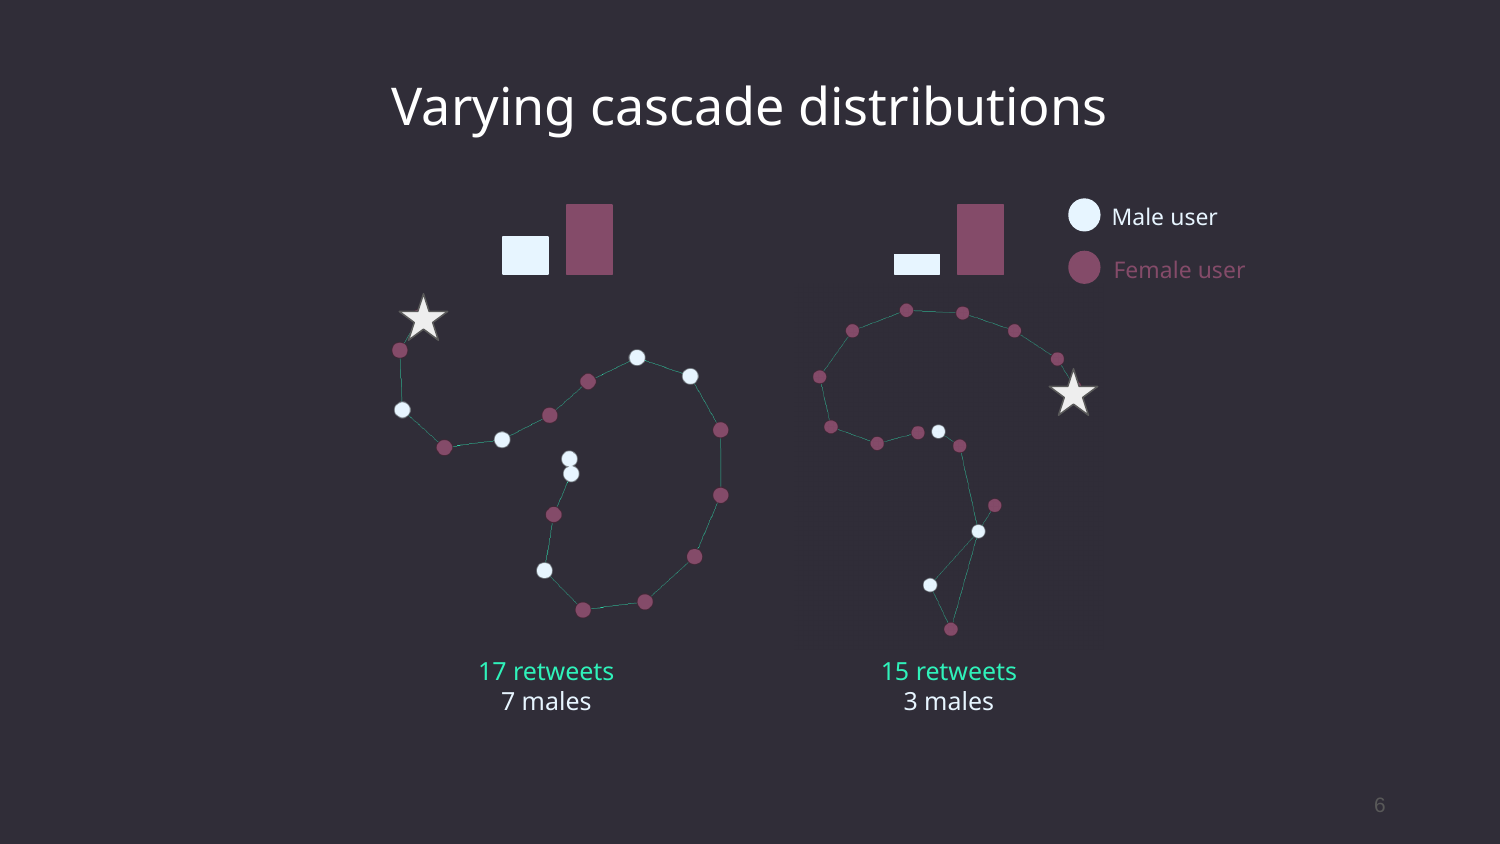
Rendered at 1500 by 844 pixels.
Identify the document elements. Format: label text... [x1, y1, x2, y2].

slide_number ‹#› [1059, 782, 1397, 827]
text_box Varying cascade distributions [235, 58, 1265, 151]
text_box [894, 254, 940, 275]
text_box Female user [1098, 241, 1275, 297]
text_box 15 retweets 3 males [822, 658, 1076, 731]
text_box [1069, 199, 1096, 231]
picture [794, 283, 1104, 651]
text_box 17 retweets 7 males [419, 658, 674, 731]
text_box [958, 205, 1004, 275]
picture [362, 283, 753, 651]
text_box [1069, 251, 1100, 281]
text_box [503, 236, 549, 275]
text_box Male user [1096, 188, 1263, 244]
text_box [566, 205, 612, 275]
